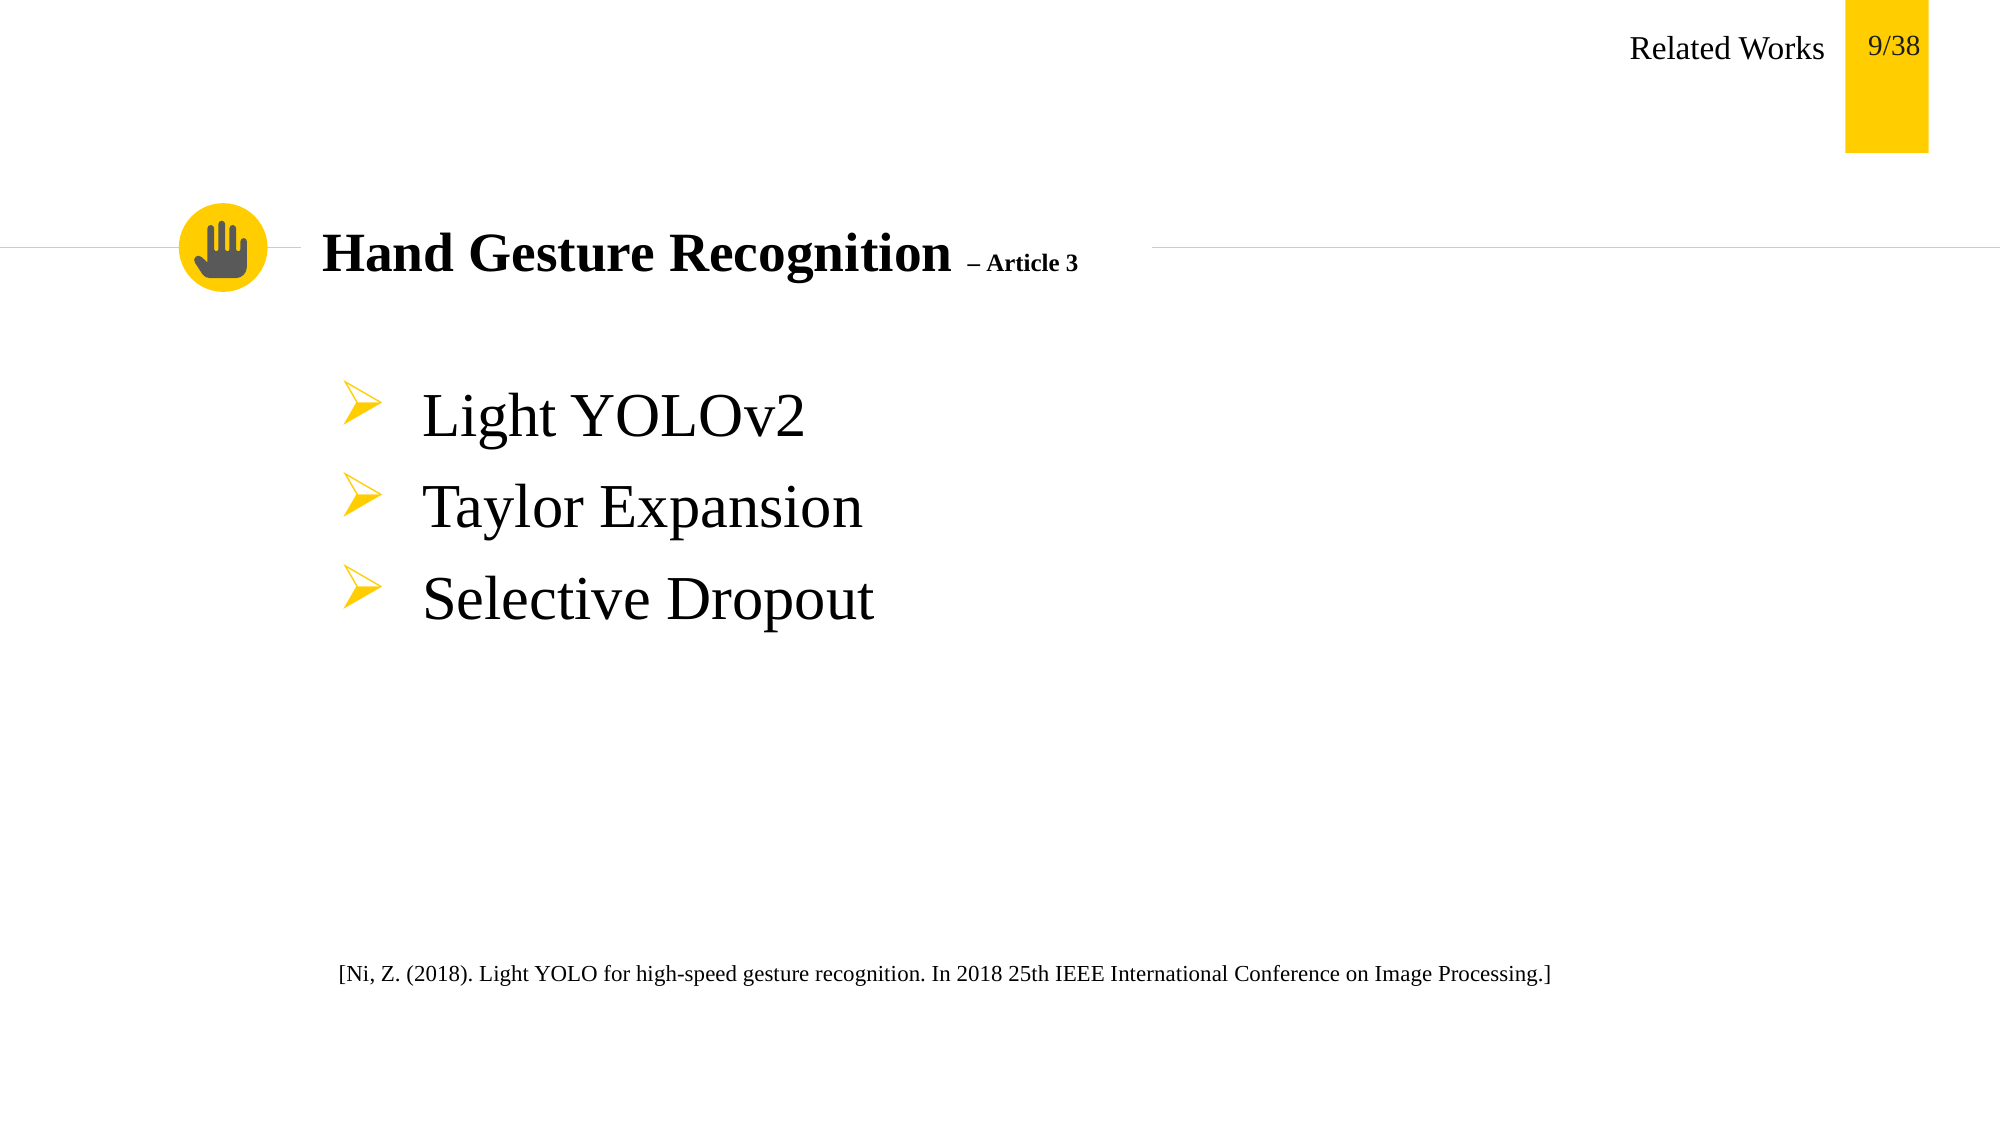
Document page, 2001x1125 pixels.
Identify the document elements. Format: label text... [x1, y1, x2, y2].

text_box [194, 220, 247, 279]
text_box [1843, 0, 1931, 11]
text_box [1843, 98, 1931, 155]
slide_number 9/38 [1815, 11, 1936, 98]
title Hand Gesture Recognition – Article 3 [302, 201, 1151, 297]
text_box Related Works [913, 10, 1846, 82]
list Light YOLOv2 Taylor Expansion Selective Dropout [Ni, Z. (2018). Light YOLO for high-speed gesture recognition. In 2018 25th IEEE International Conference on Image Processing.] [302, 353, 1792, 1035]
